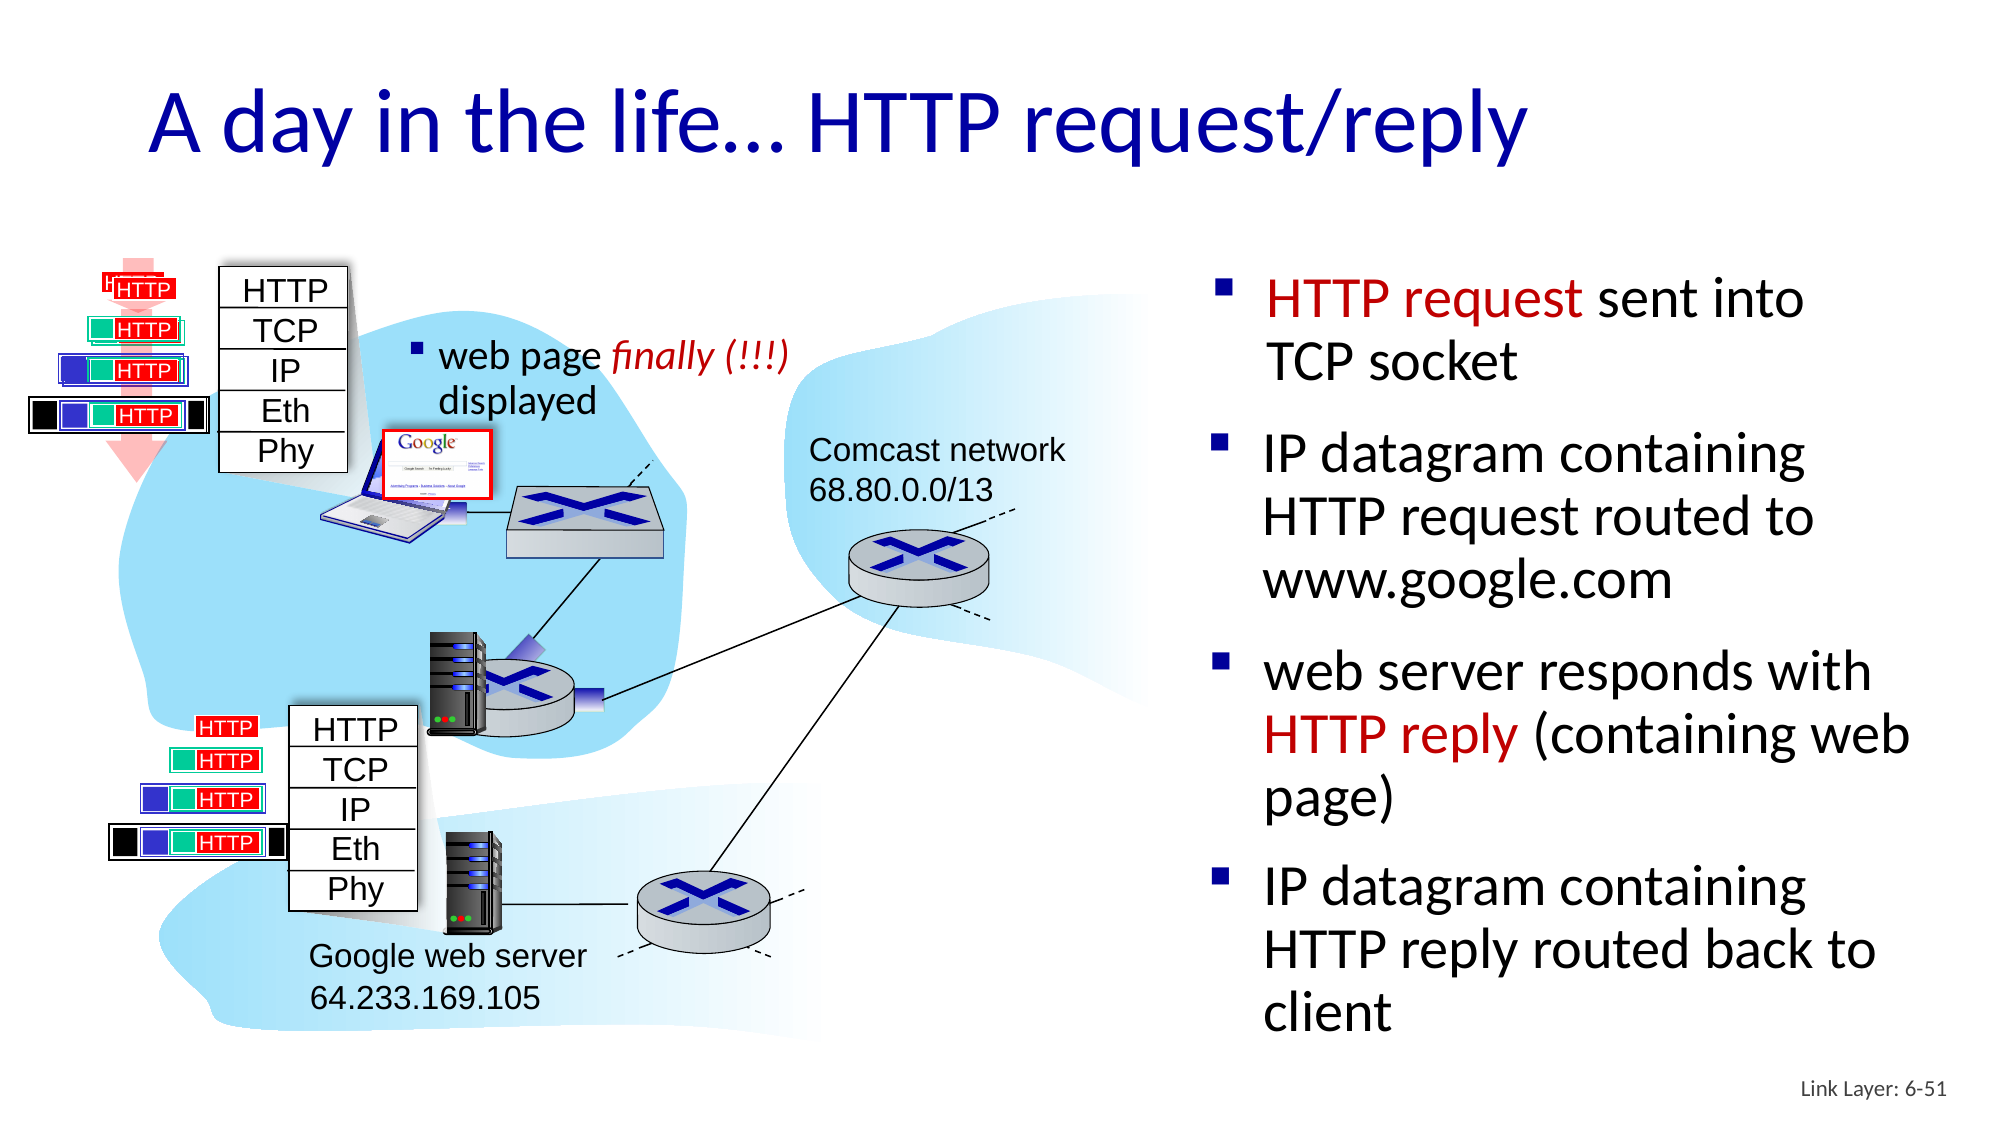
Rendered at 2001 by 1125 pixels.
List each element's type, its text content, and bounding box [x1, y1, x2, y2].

text_box IP datagram containing HTTP reply routed back to client [1192, 847, 1909, 936]
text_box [949, 509, 1016, 535]
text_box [109, 822, 287, 863]
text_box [637, 871, 771, 954]
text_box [287, 700, 447, 933]
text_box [109, 706, 287, 822]
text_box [771, 889, 805, 909]
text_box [443, 832, 503, 935]
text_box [217, 261, 378, 502]
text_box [447, 659, 575, 737]
text_box [575, 688, 605, 712]
text_box HTTP request sent into TCP socket [1195, 259, 1915, 414]
text_box IP datagram containing HTTP request routed to www.google.com [1191, 414, 1940, 577]
text_box [118, 327, 688, 759]
text_box [159, 783, 1187, 1047]
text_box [506, 486, 664, 559]
slide_number Link Layer: 6-51 [1512, 1056, 1963, 1117]
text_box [617, 937, 666, 957]
title A day in the life… HTTP request/reply [133, 49, 1938, 197]
text_box [506, 634, 546, 659]
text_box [427, 632, 487, 736]
text_box [784, 294, 1352, 718]
text_box web server responds with HTTP reply (containing web page) [1192, 633, 1985, 795]
text_box Comcast network 68.80.0.0/13 [794, 421, 1091, 516]
text_box web page finally (!!!) displayed [384, 326, 811, 415]
text_box [388, 310, 532, 326]
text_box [29, 268, 207, 436]
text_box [848, 529, 989, 608]
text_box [31, 436, 209, 483]
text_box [319, 439, 470, 547]
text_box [924, 594, 991, 620]
text_box 64.233.169.105 [295, 982, 557, 1024]
picture [384, 431, 490, 497]
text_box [89, 258, 174, 268]
text_box Google web server [293, 926, 603, 982]
